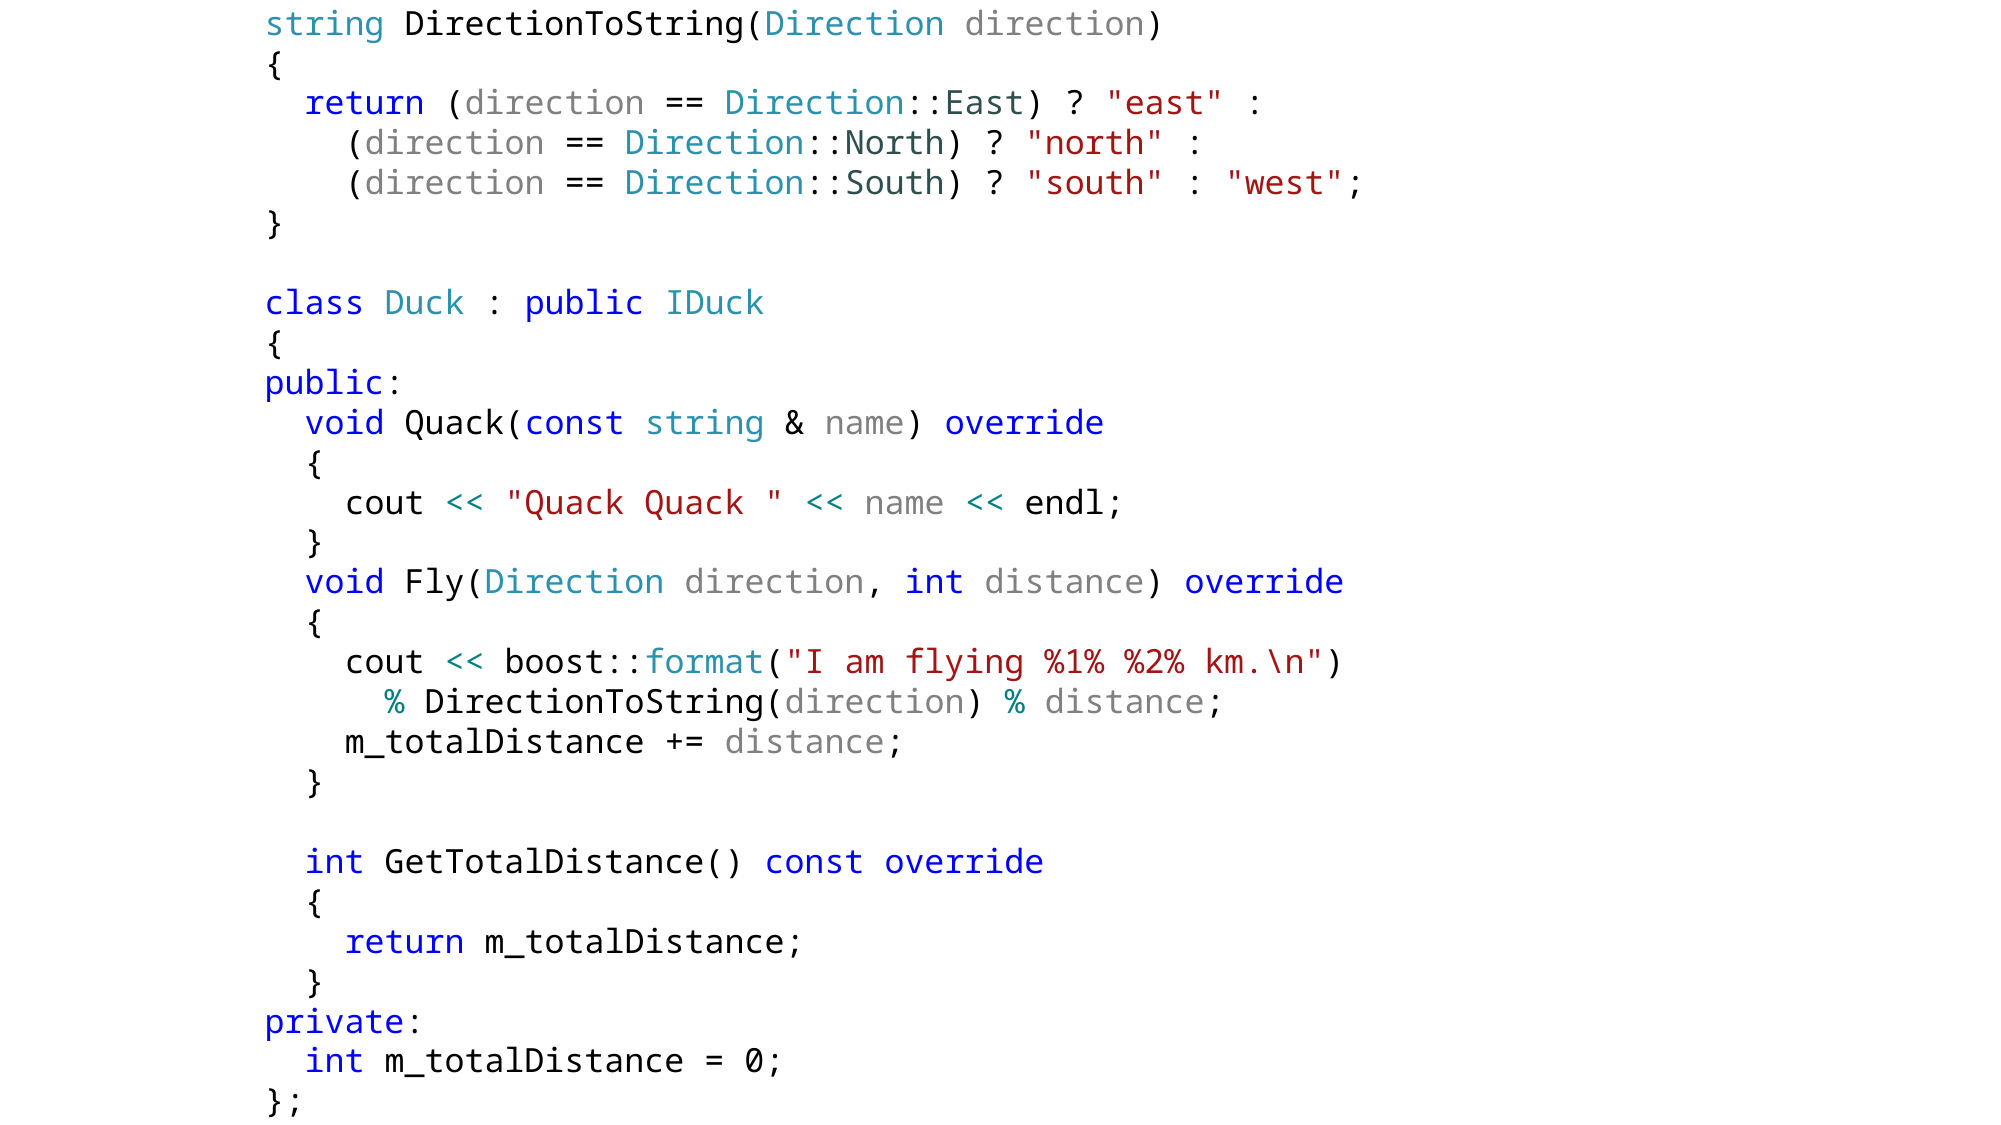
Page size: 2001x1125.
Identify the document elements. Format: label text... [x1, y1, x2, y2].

text_box string DirectionToString(Direction direction) { return (direction == Direction::East) ? "east" : (direction == Direction::North) ? "north" : (direction == Direction::South) ? "south" : "west"; } class Duck : public IDuck { public: void Quack(const string & name) override { cout << "Quack Quack " << name << endl; } void Fly(Direction direction, int distance) override { cout << boost::format("I am flying %1% %2% km.\n") % DirectionToString(direction) % distance; m_totalDistance += distance; } int GetTotalDistance() const override { return m_totalDistance; } private: int m_totalDistance = 0; }; [249, 0, 1815, 1125]
